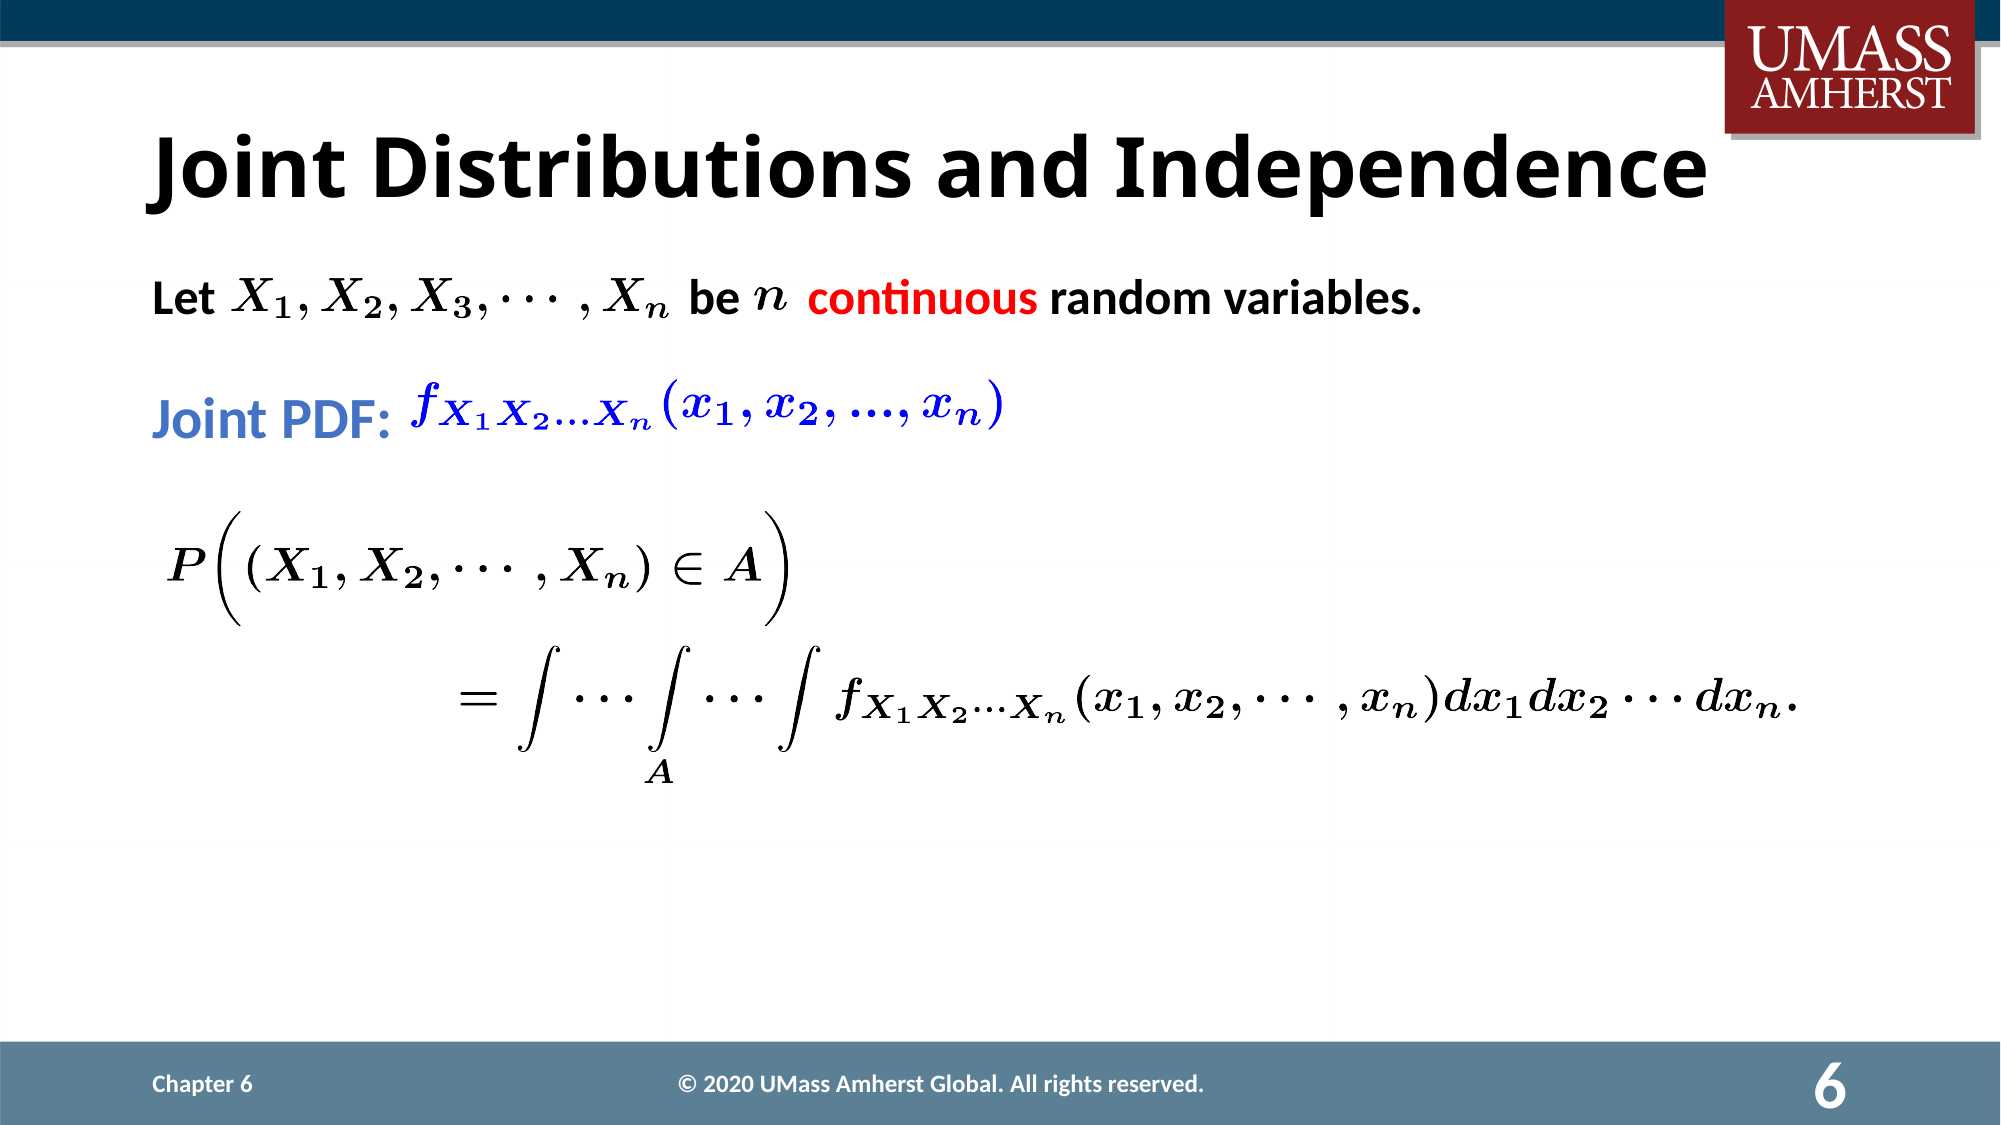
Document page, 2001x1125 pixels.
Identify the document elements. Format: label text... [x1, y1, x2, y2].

slide_number 6 [1412, 1052, 1863, 1113]
title Joint Distributions and Independence [137, 108, 1863, 233]
text_box © 2020 UMass Amherst Global. All rights reserved. [662, 1060, 1338, 1121]
picture [0, 0, 2001, 1125]
slide_number Chapter 6 [137, 1052, 588, 1113]
list Let be continuous random variables. Joint PDF: [137, 263, 1824, 976]
